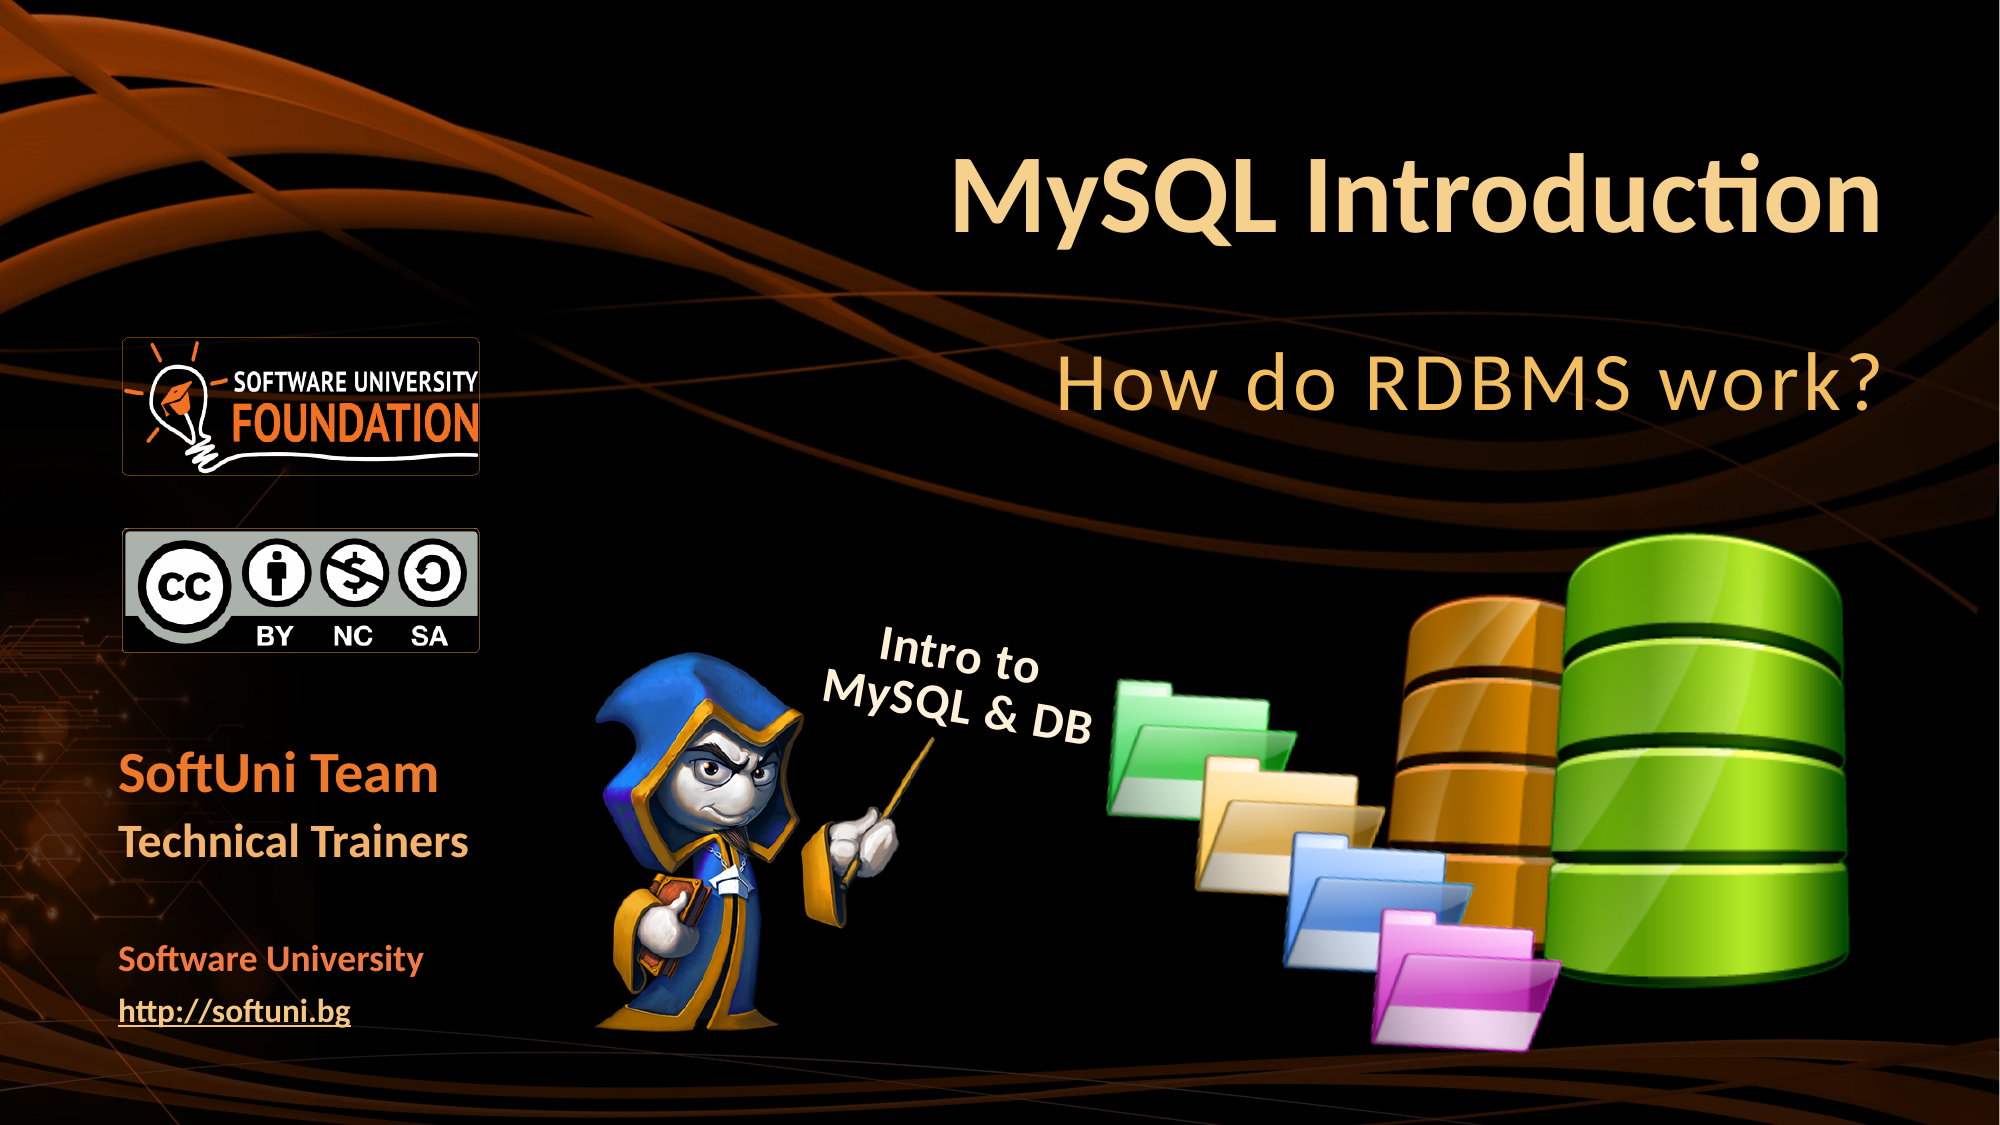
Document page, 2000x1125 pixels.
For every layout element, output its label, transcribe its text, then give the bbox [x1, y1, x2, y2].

subtitle How do RDBMS work? [587, 322, 1885, 538]
list http://softuni.bg [112, 981, 587, 1036]
picture [0, 0, 2000, 1125]
text_box Intro to MySQL & DB [813, 600, 1109, 761]
list SoftUni Team [112, 723, 587, 800]
list Software University [112, 925, 587, 981]
title MySQL Introduction [587, 75, 1885, 318]
list Technical Trainers [112, 800, 587, 874]
